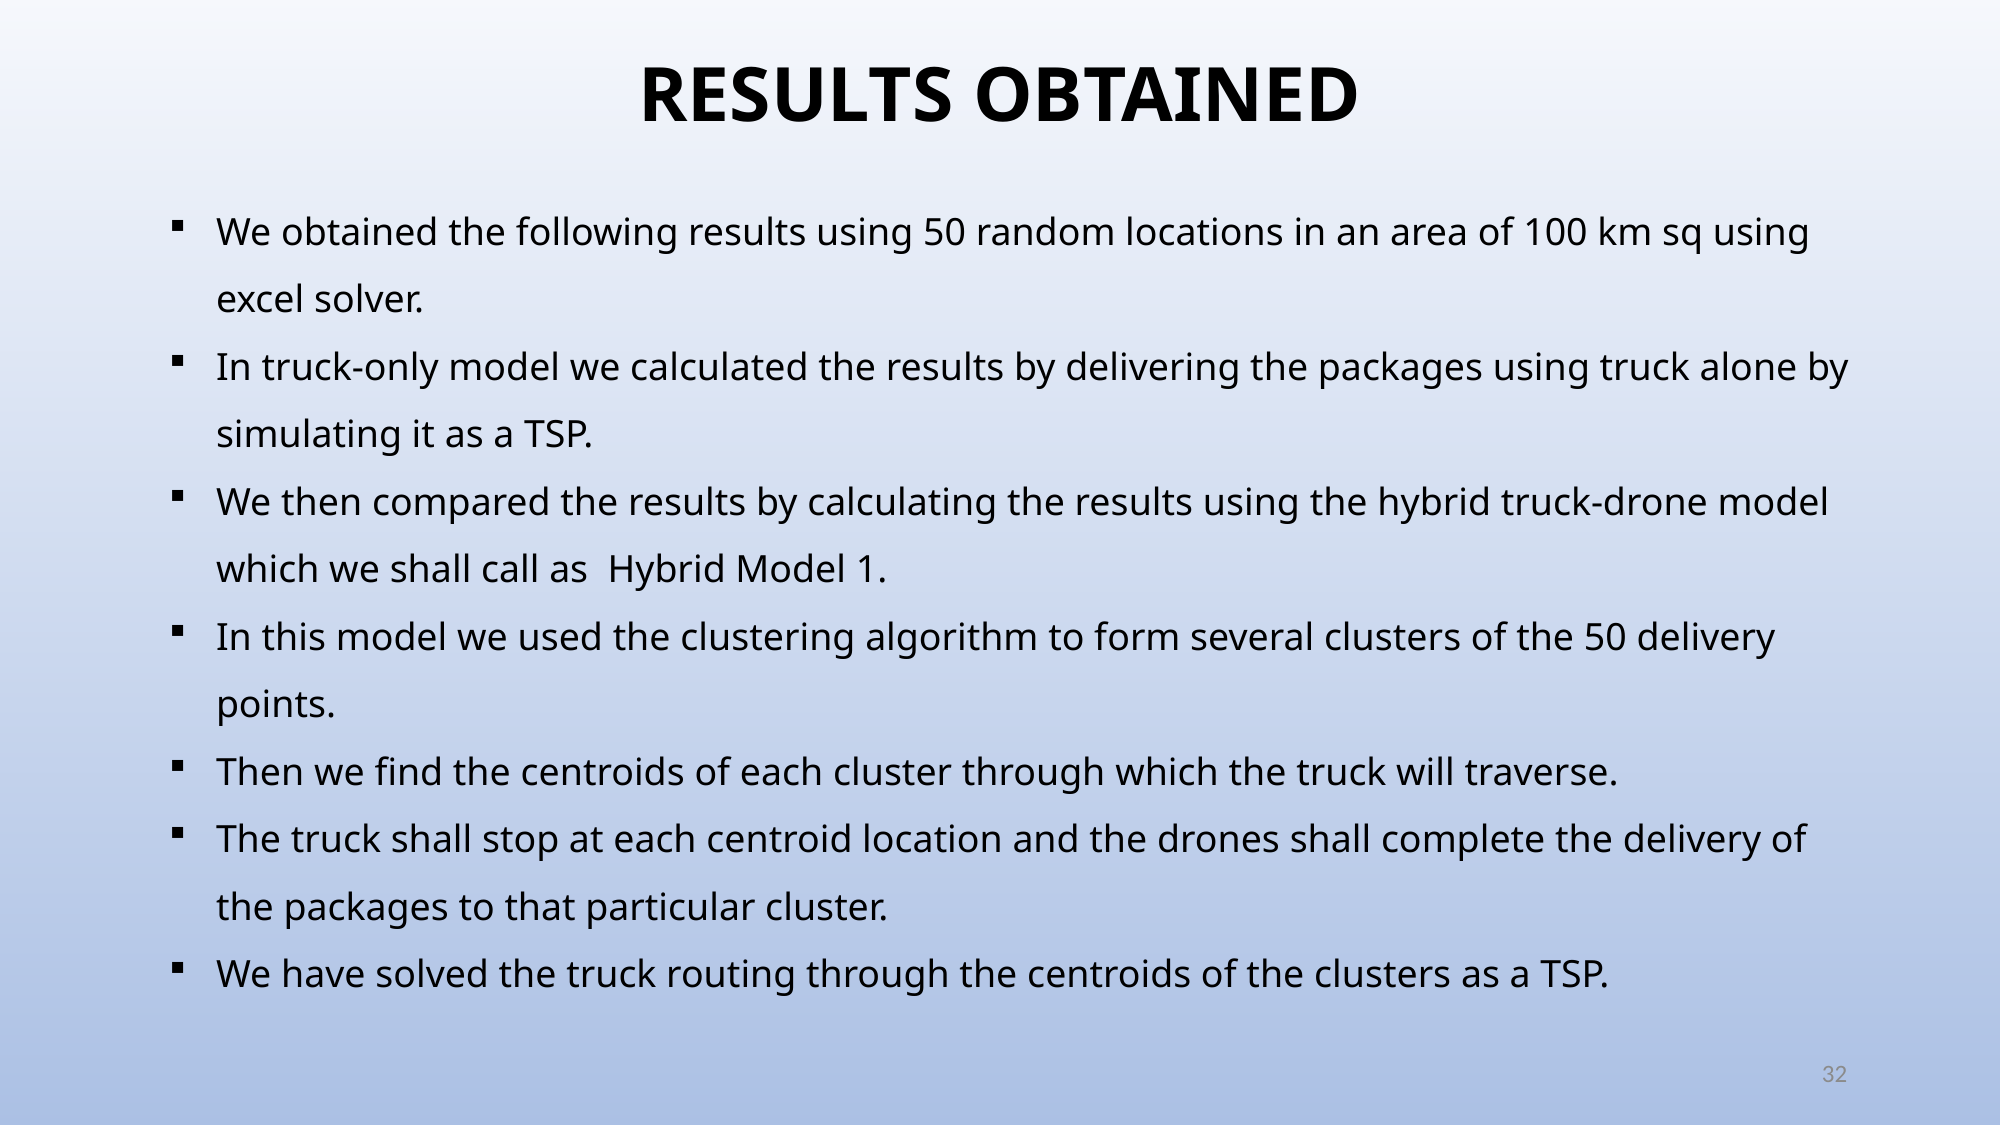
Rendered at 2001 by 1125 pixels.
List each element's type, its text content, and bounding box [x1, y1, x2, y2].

text_box We obtained the following results using 50 random locations in an area of 100 km sq using excel solver. In truck-only model we calculated the results by delivering the packages using truck alone by simulating it as a TSP. We then compared the results by calculating the results using the hybrid truck-drone model which we shall call as Hybrid Model 1. In this model we used the clustering algorithm to form several clusters of the 50 delivery points. Then we find the centroids of each cluster through which the truck will traverse. The truck shall stop at each centroid location and the drones shall complete the delivery of the packages to that particular cluster. We have solved the truck routing through the centroids of the clusters as a TSP. [154, 177, 1880, 1125]
title RESULTS OBTAINED [137, 37, 1863, 156]
